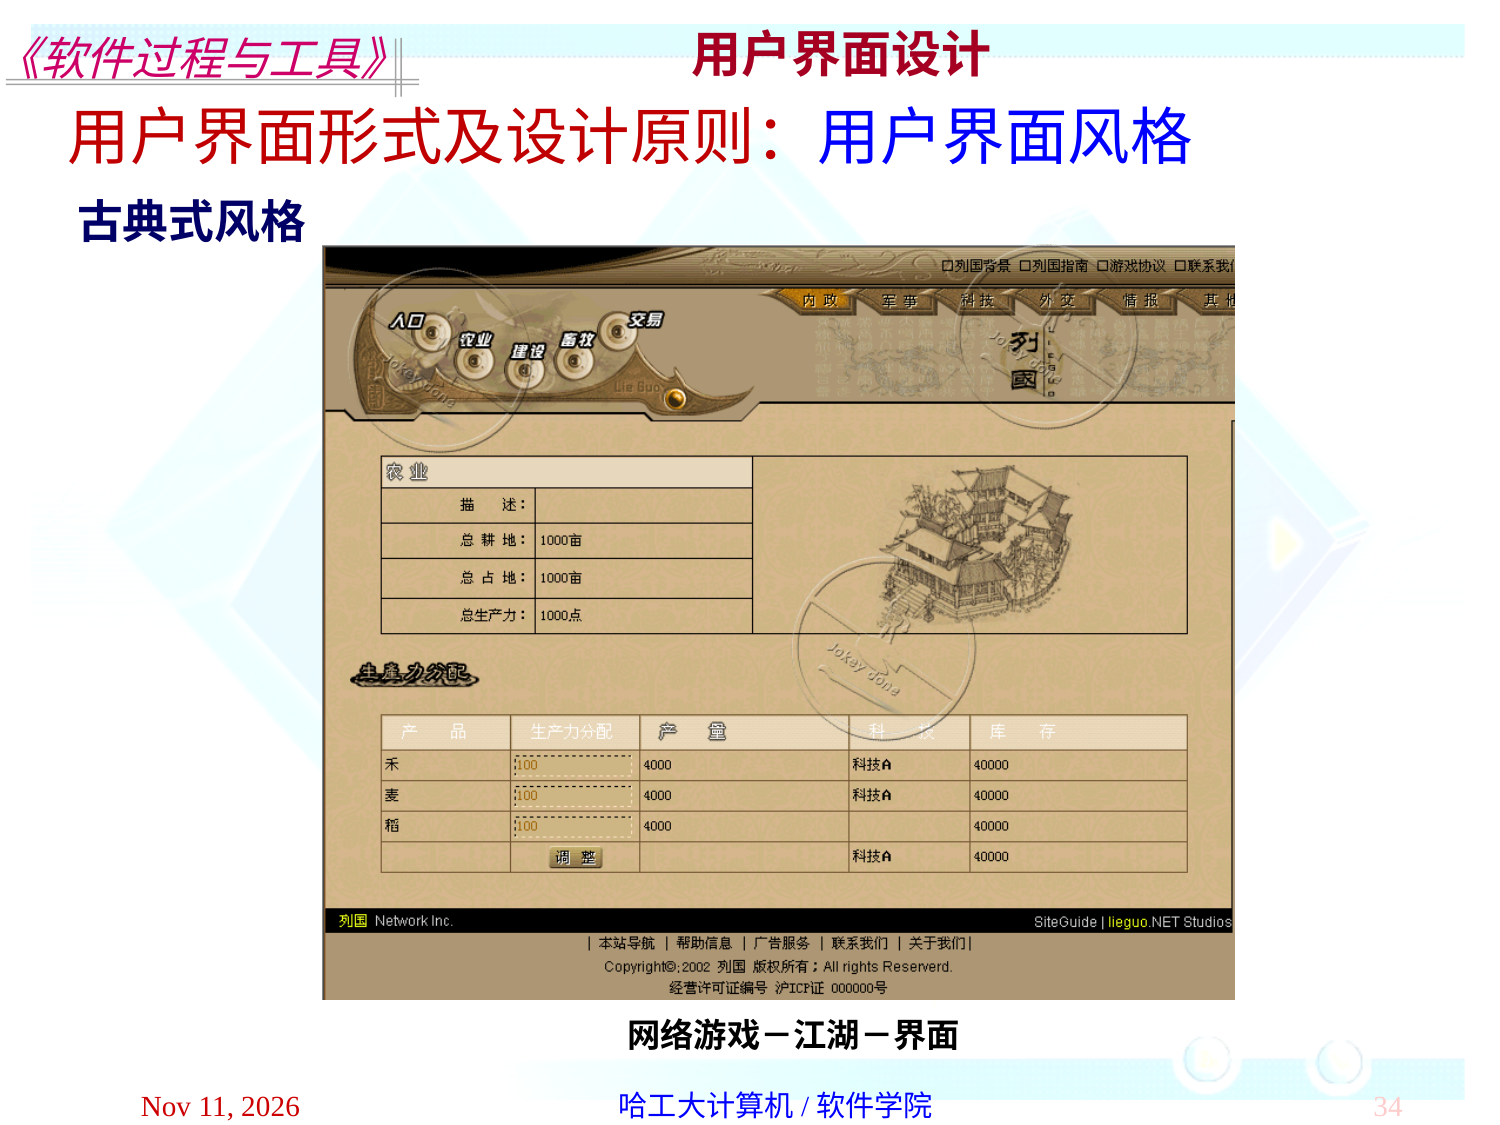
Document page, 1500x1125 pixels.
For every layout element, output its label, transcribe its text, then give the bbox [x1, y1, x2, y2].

text_box 用户界面设计 [389, 15, 1294, 89]
picture [321, 244, 1235, 1000]
text_box 网络游戏－江湖－界面 [562, 1008, 1025, 1059]
text_box 古典式风格 [62, 197, 526, 249]
text_box 用户界面形式及设计原则：用户界面风格 [53, 89, 1447, 197]
